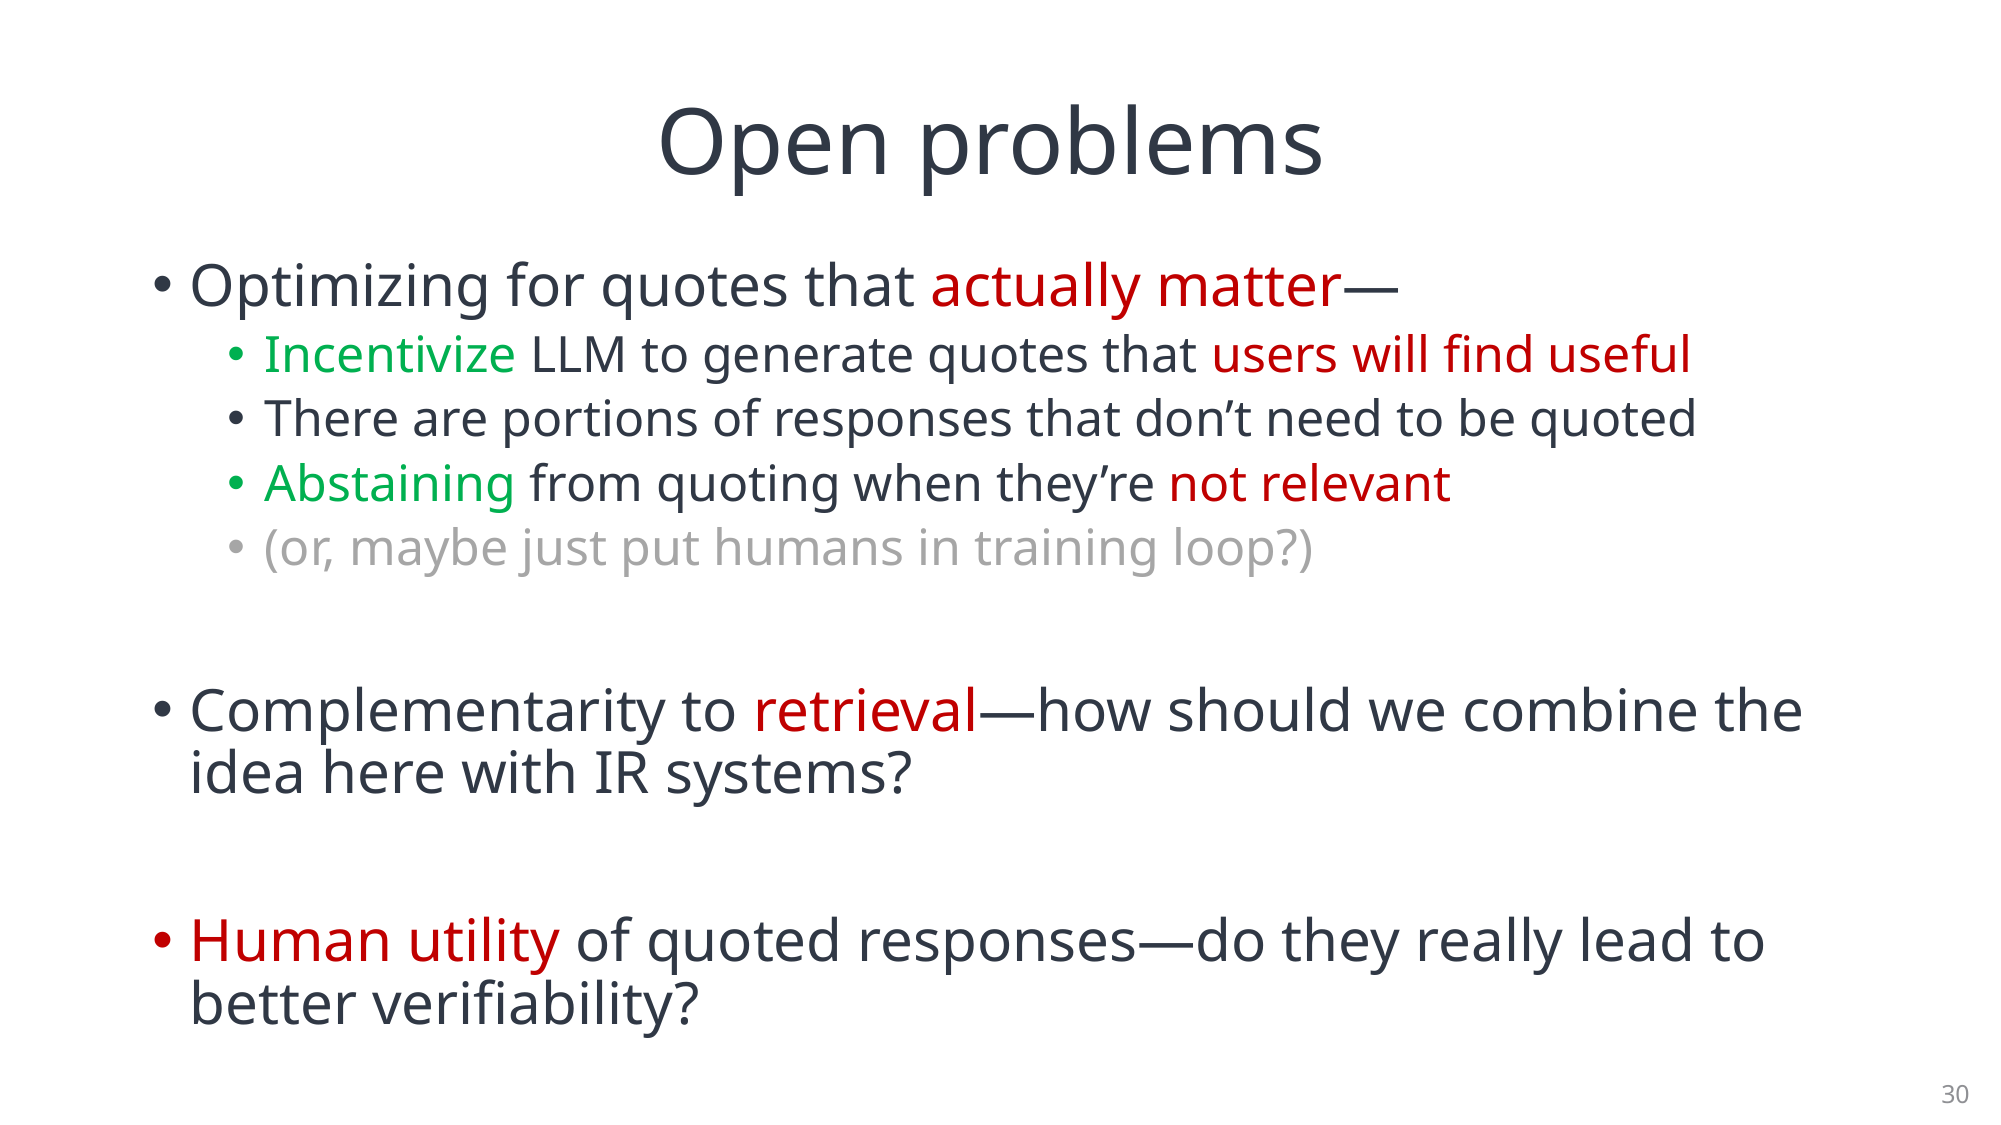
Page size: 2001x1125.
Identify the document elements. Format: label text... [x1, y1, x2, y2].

title Open problems [32, 62, 1974, 228]
slide_number 30 [1912, 1065, 2000, 1125]
list Optimizing for quotes that actually matter— Incentivize LLM to generate quotes that users will find useful There are portions of responses that don’t need to be quoted Abstaining from quoting when they’re not relevant (or, maybe just put humans in training loop?) Complementarity to retrieval—how should we combine the idea here with IR systems? Human utility of quoted responses—do they really lead to better verifiability? [137, 248, 1863, 1014]
